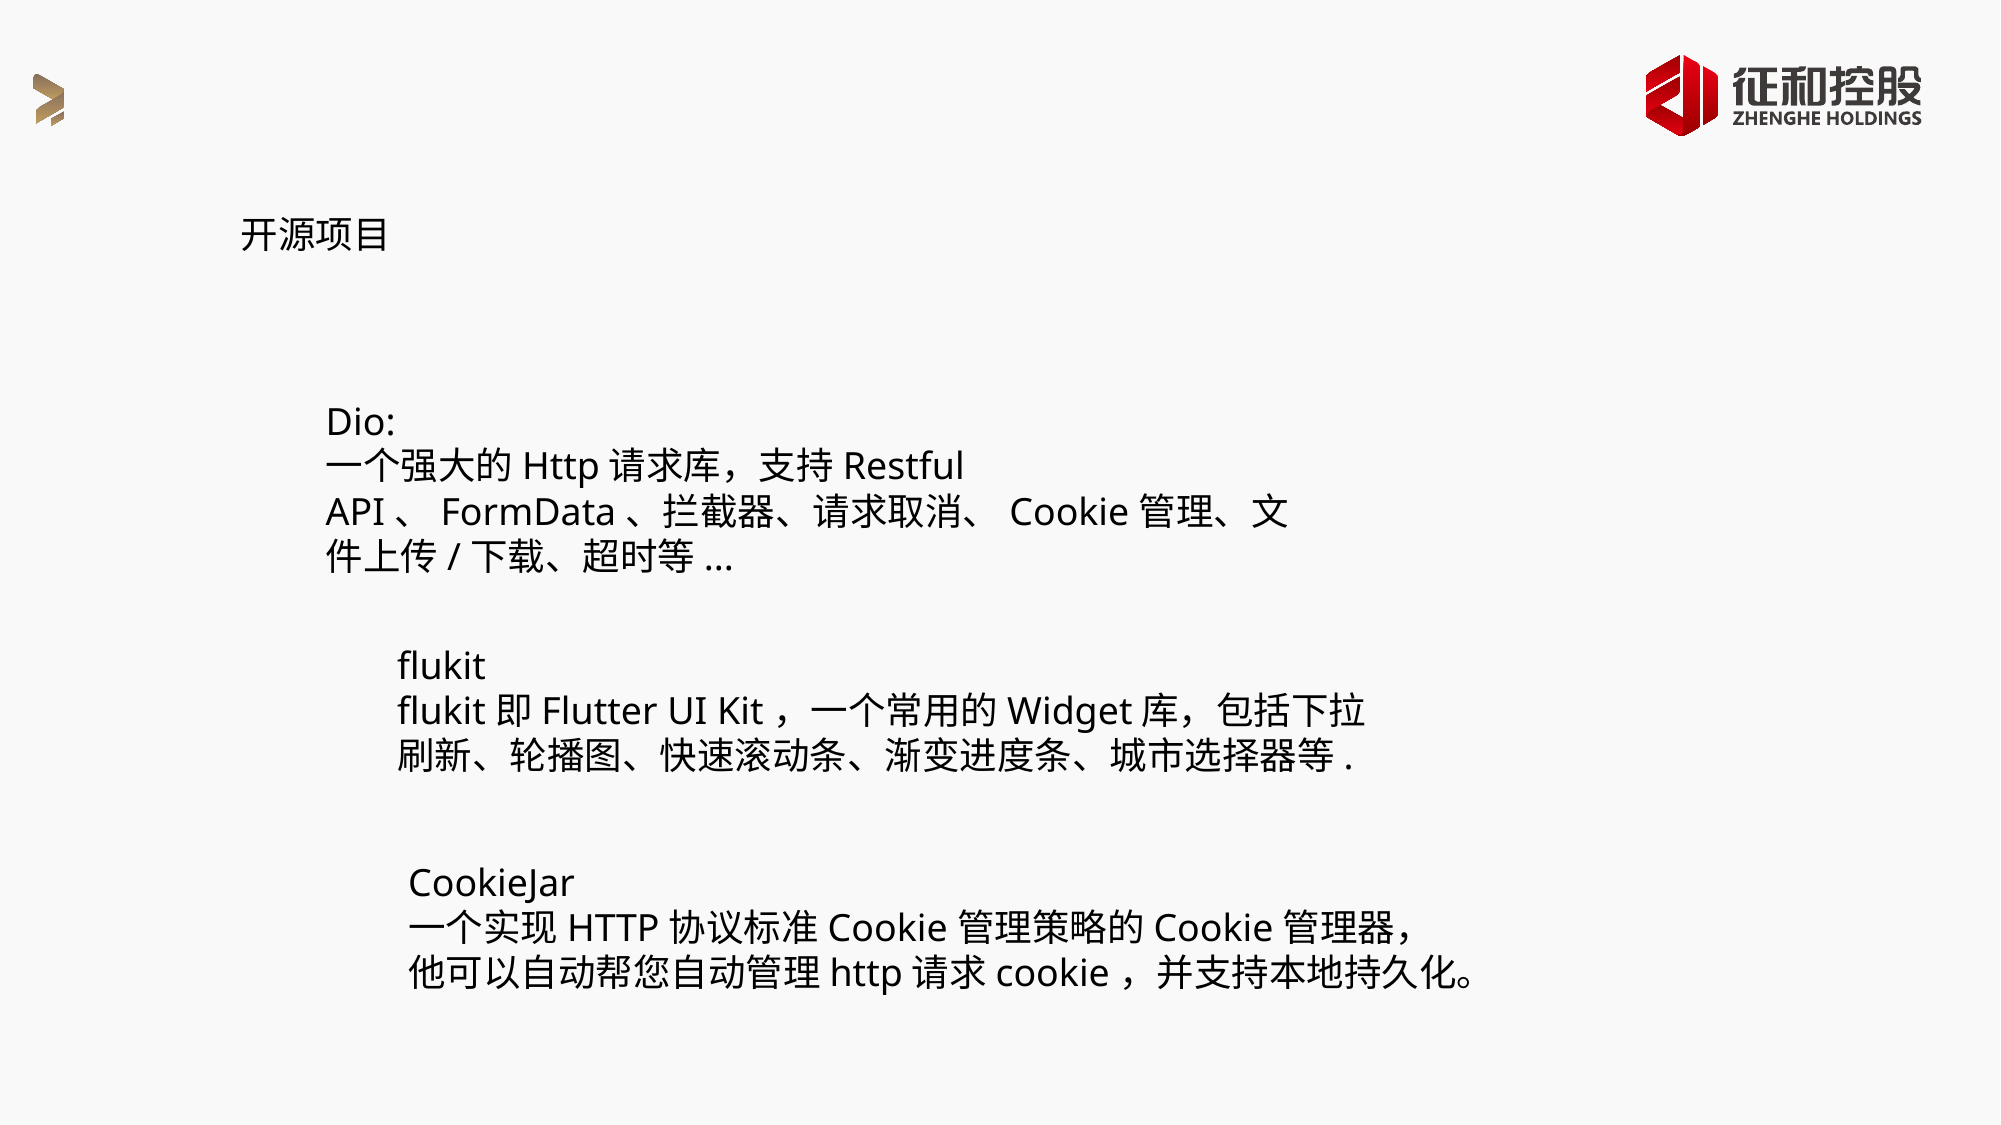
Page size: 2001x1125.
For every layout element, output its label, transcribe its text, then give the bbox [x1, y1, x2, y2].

text_box flukit flukit即Flutter UI Kit，一个常用的Widget库，包括下拉刷新、轮播图、快速滚动条、渐变进度条、城市选择器等. [382, 634, 1404, 785]
text_box 开源项目 [226, 204, 464, 309]
text_box CookieJar 一个实现HTTP协议标准Cookie管理策略的Cookie管理器，他可以自动帮您自动管理http请求cookie，并支持本地持久化。 [393, 851, 1481, 1001]
text_box Dio: 一个强大的Http请求库，支持Restful API、FormData、拦截器、请求取消、Cookie管理、文件上传/下载、超时等... [310, 390, 1311, 585]
